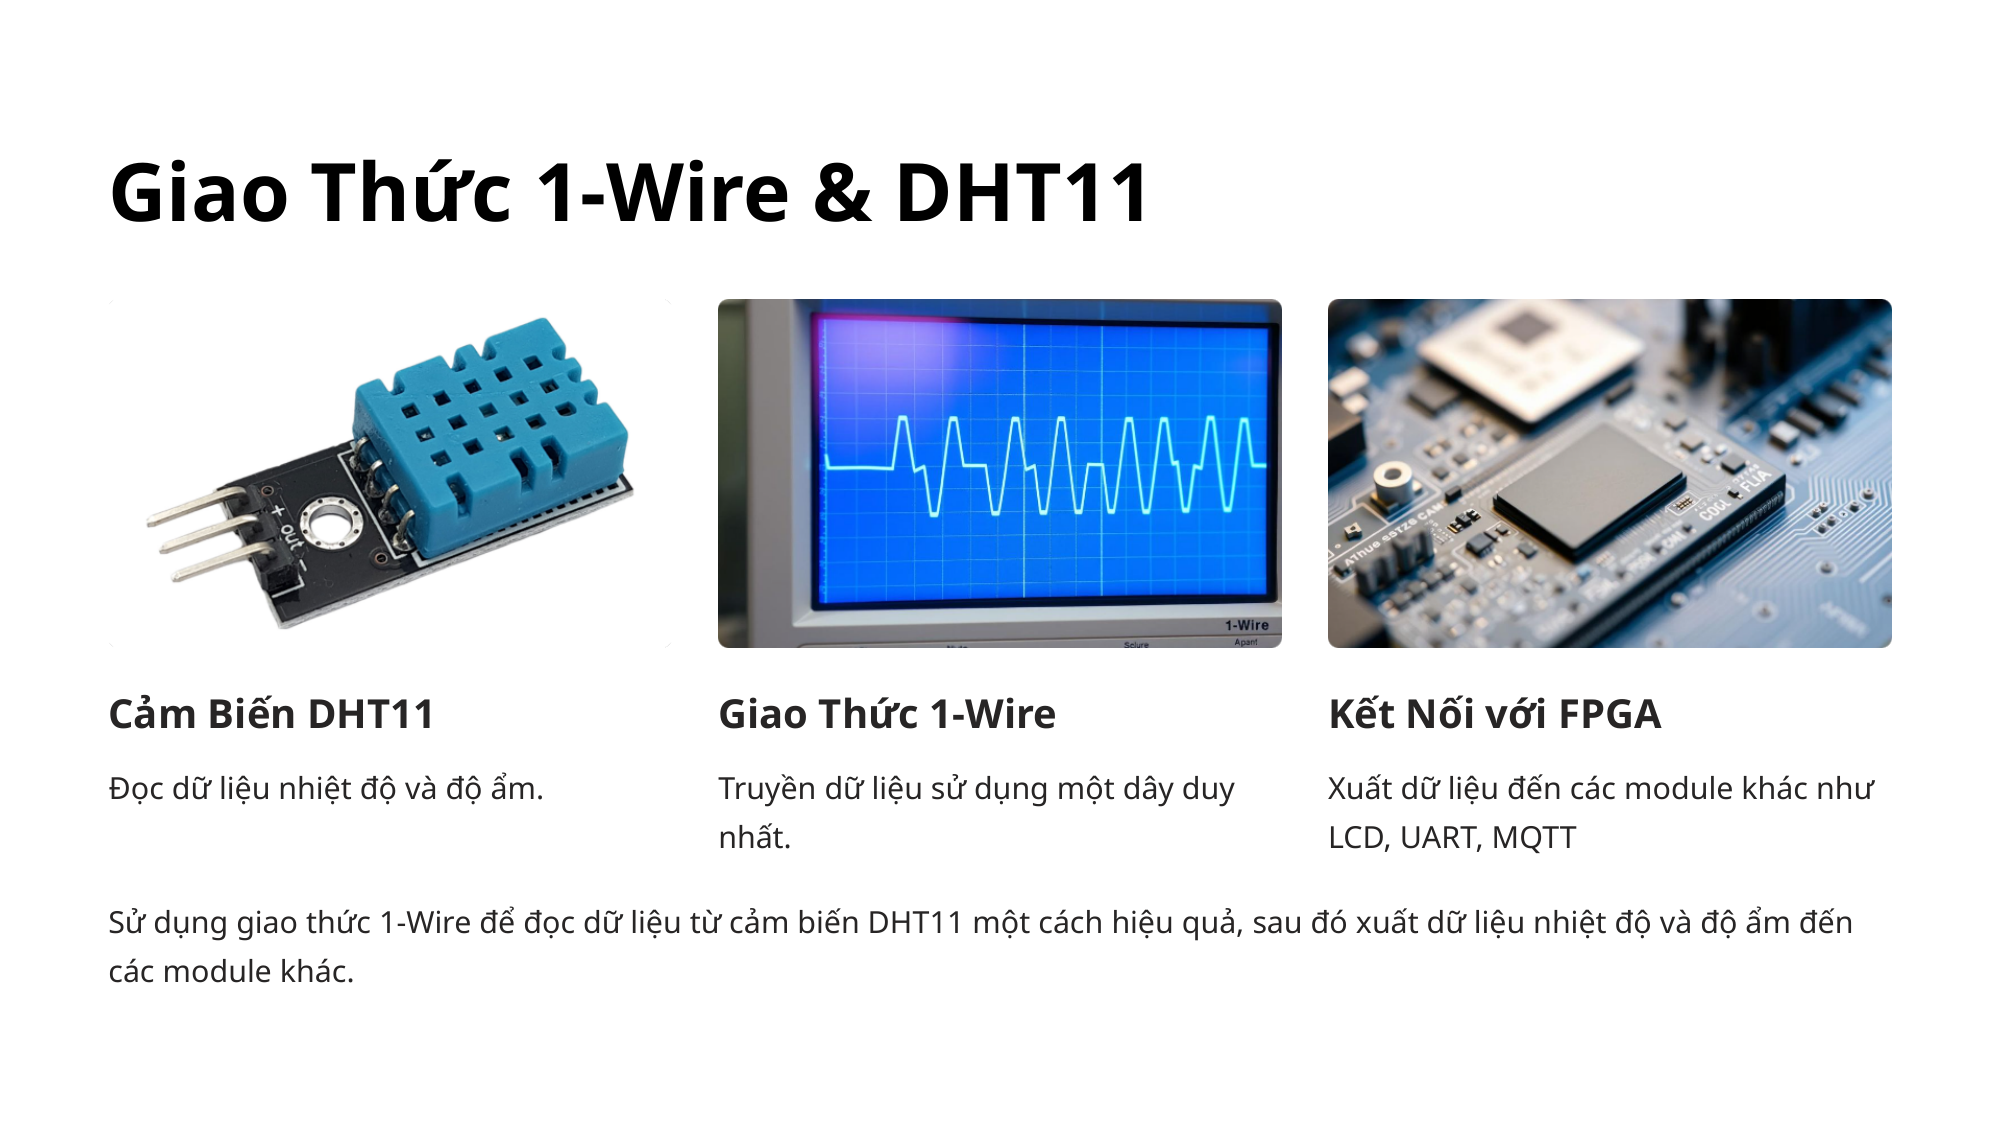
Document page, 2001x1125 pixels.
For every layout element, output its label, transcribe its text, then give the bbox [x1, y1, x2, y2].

text_box Giao Thức 1-Wire & DHT11 [108, 135, 1095, 238]
picture [107, 298, 673, 649]
text_box Cảm Biến DHT11 [108, 686, 516, 738]
text_box Truyền dữ liệu sử dụng một dây duy nhất. [718, 755, 1282, 856]
picture [717, 298, 1283, 649]
text_box Kết Nối với FPGA [1328, 686, 1736, 738]
text_box Giao Thức 1-Wire [718, 686, 1126, 738]
text_box Sử dụng giao thức 1-Wire để đọc dữ liệu từ cảm biến DHT11 một cách hiệu quả, sau đó xuất dữ liệu nhiệt độ và độ ẩm đến các module khác. [108, 889, 1892, 990]
picture [1327, 298, 1892, 649]
text_box Xuất dữ liệu đến các module khác như LCD, UART, MQTT [1328, 755, 1892, 856]
text_box Đọc dữ liệu nhiệt độ và độ ẩm. [108, 755, 672, 806]
